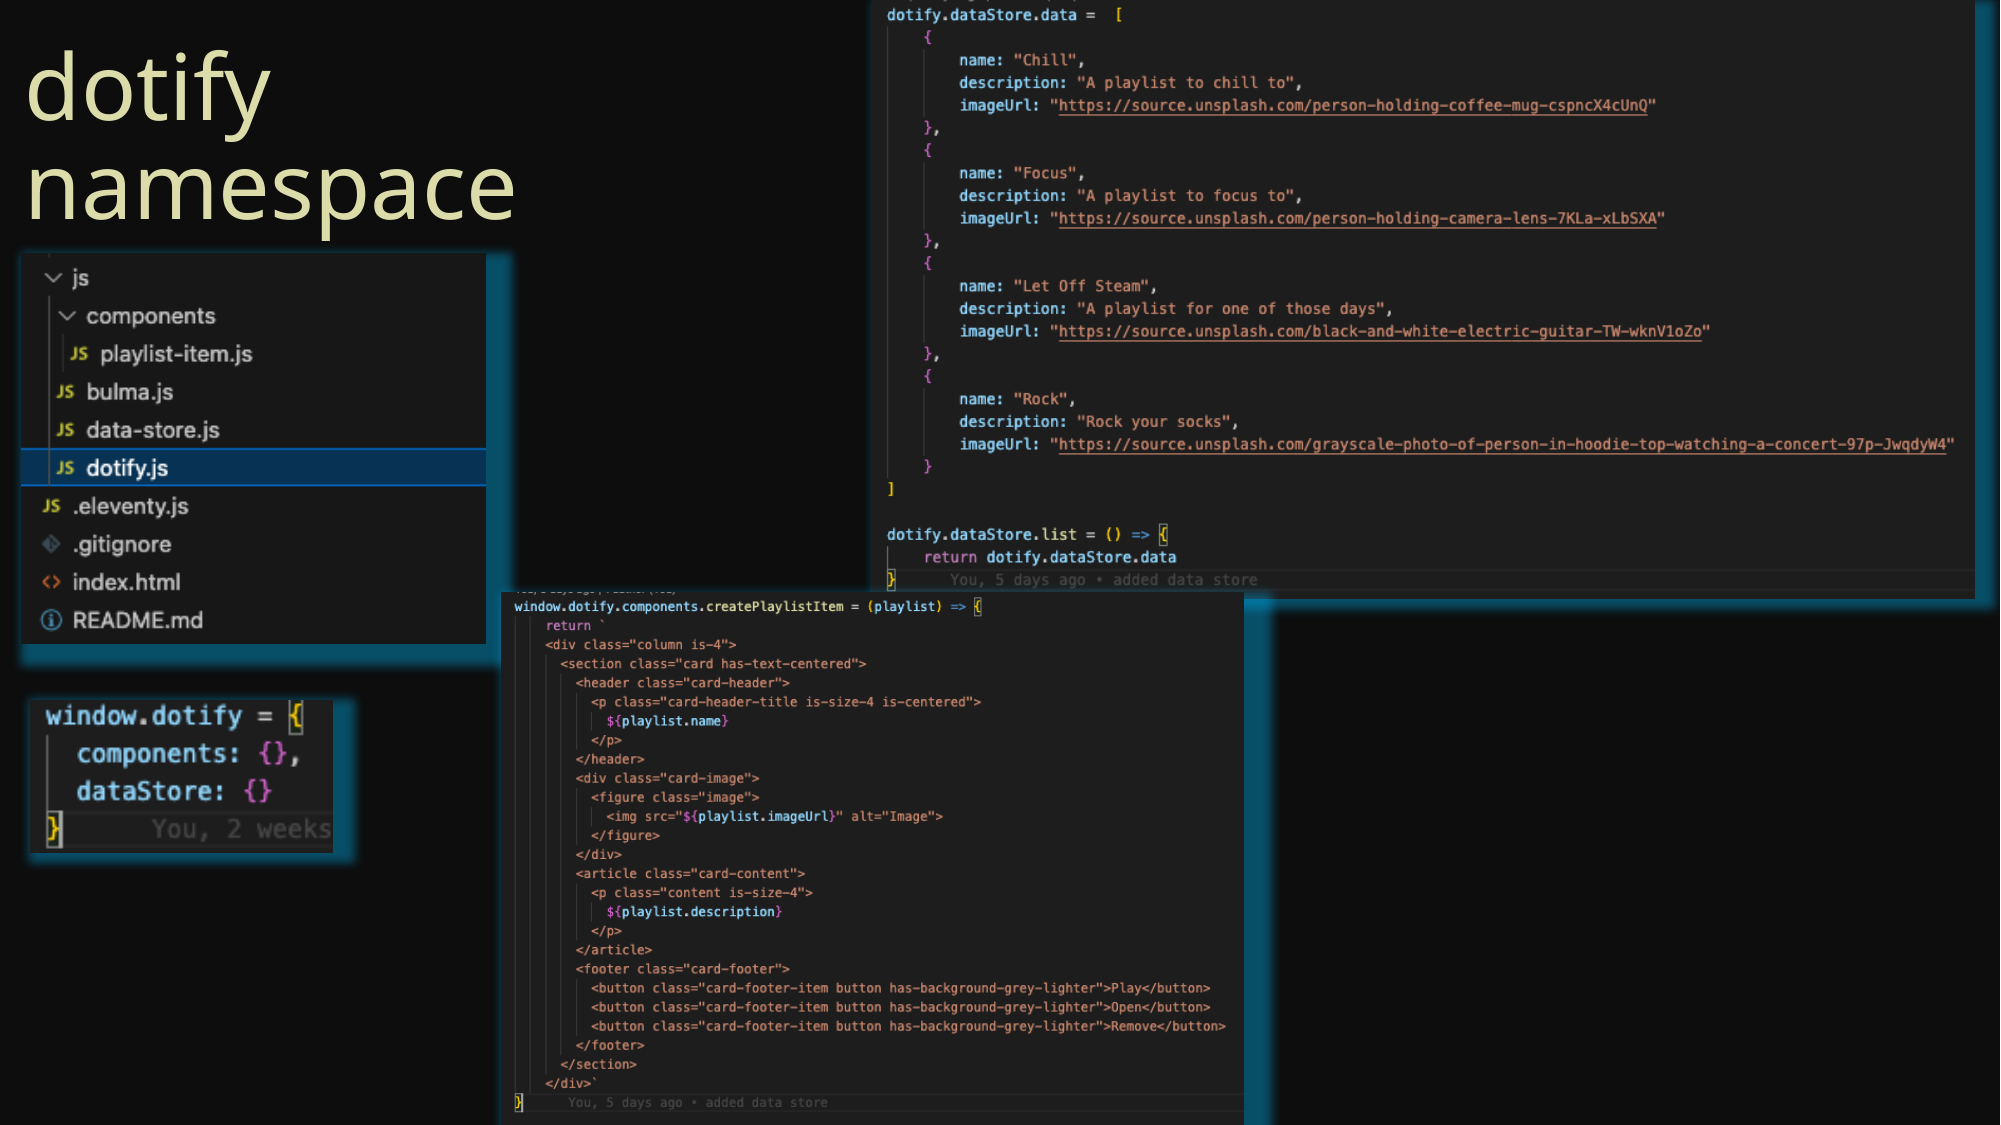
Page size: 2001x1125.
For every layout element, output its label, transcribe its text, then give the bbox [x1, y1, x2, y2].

title dotify namespace [10, 31, 761, 250]
picture [20, 253, 487, 645]
picture [500, 0, 1976, 1125]
picture [29, 699, 333, 853]
